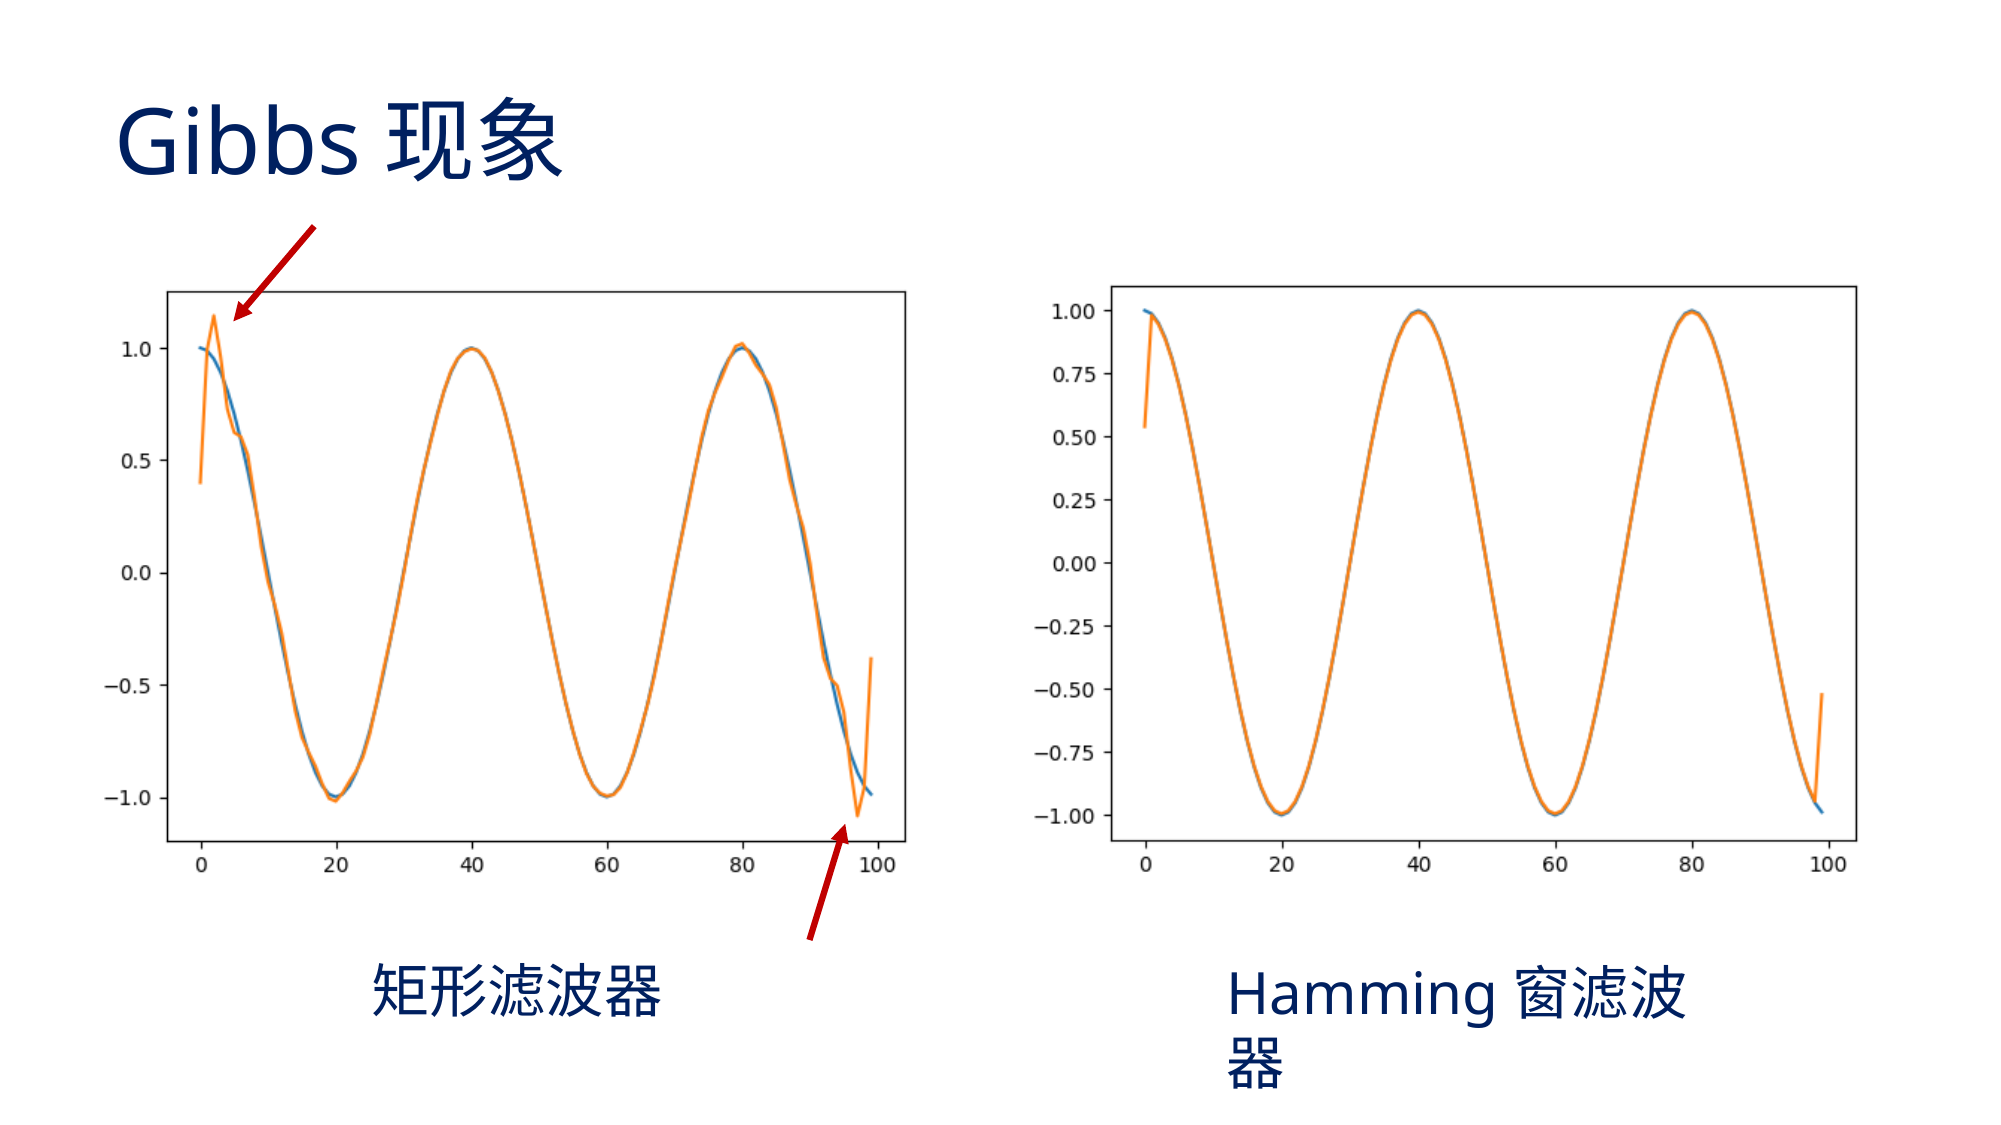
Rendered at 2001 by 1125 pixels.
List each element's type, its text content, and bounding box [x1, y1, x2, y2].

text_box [233, 226, 315, 322]
title Gibbs现象 [99, 36, 1825, 205]
text_box 矩形滤波器 [356, 947, 692, 1032]
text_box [809, 823, 846, 940]
text_box Hamming窗滤波器 [1212, 948, 1732, 1104]
picture [991, 199, 1952, 920]
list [48, 205, 991, 920]
